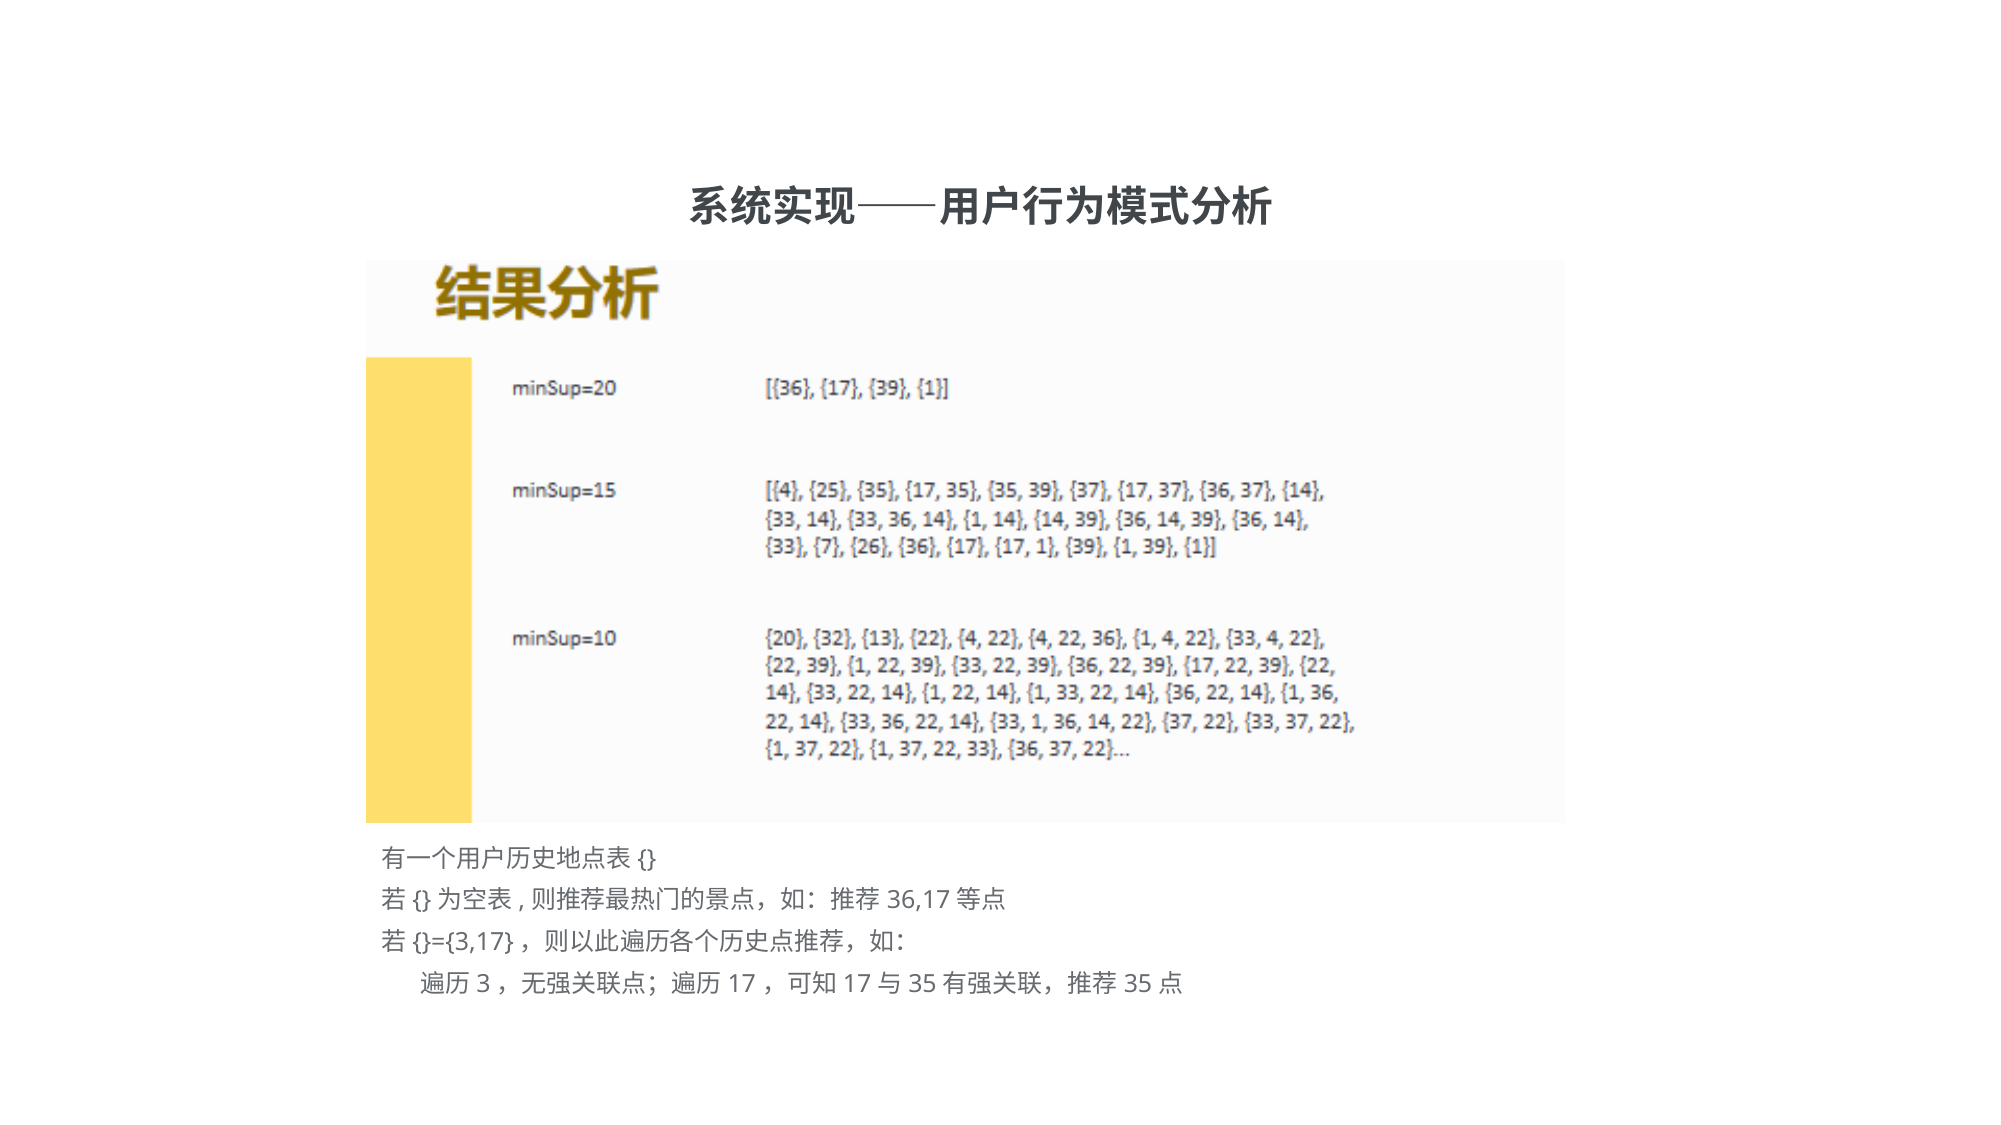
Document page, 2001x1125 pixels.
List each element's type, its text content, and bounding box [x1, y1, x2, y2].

picture [366, 260, 1565, 823]
text_box 有一个用户历史地点表{} 若{}为空表,则推荐最热门的景点，如：推荐36,17等点 若{}={3,17}，则以此遍历各个历史点推荐，如： 遍历3，无强关联点；遍历17，可知17与35有强关联，推荐35点 [366, 822, 2000, 1006]
text_box 系统实现——用户行为模式分析 [147, 89, 1815, 238]
